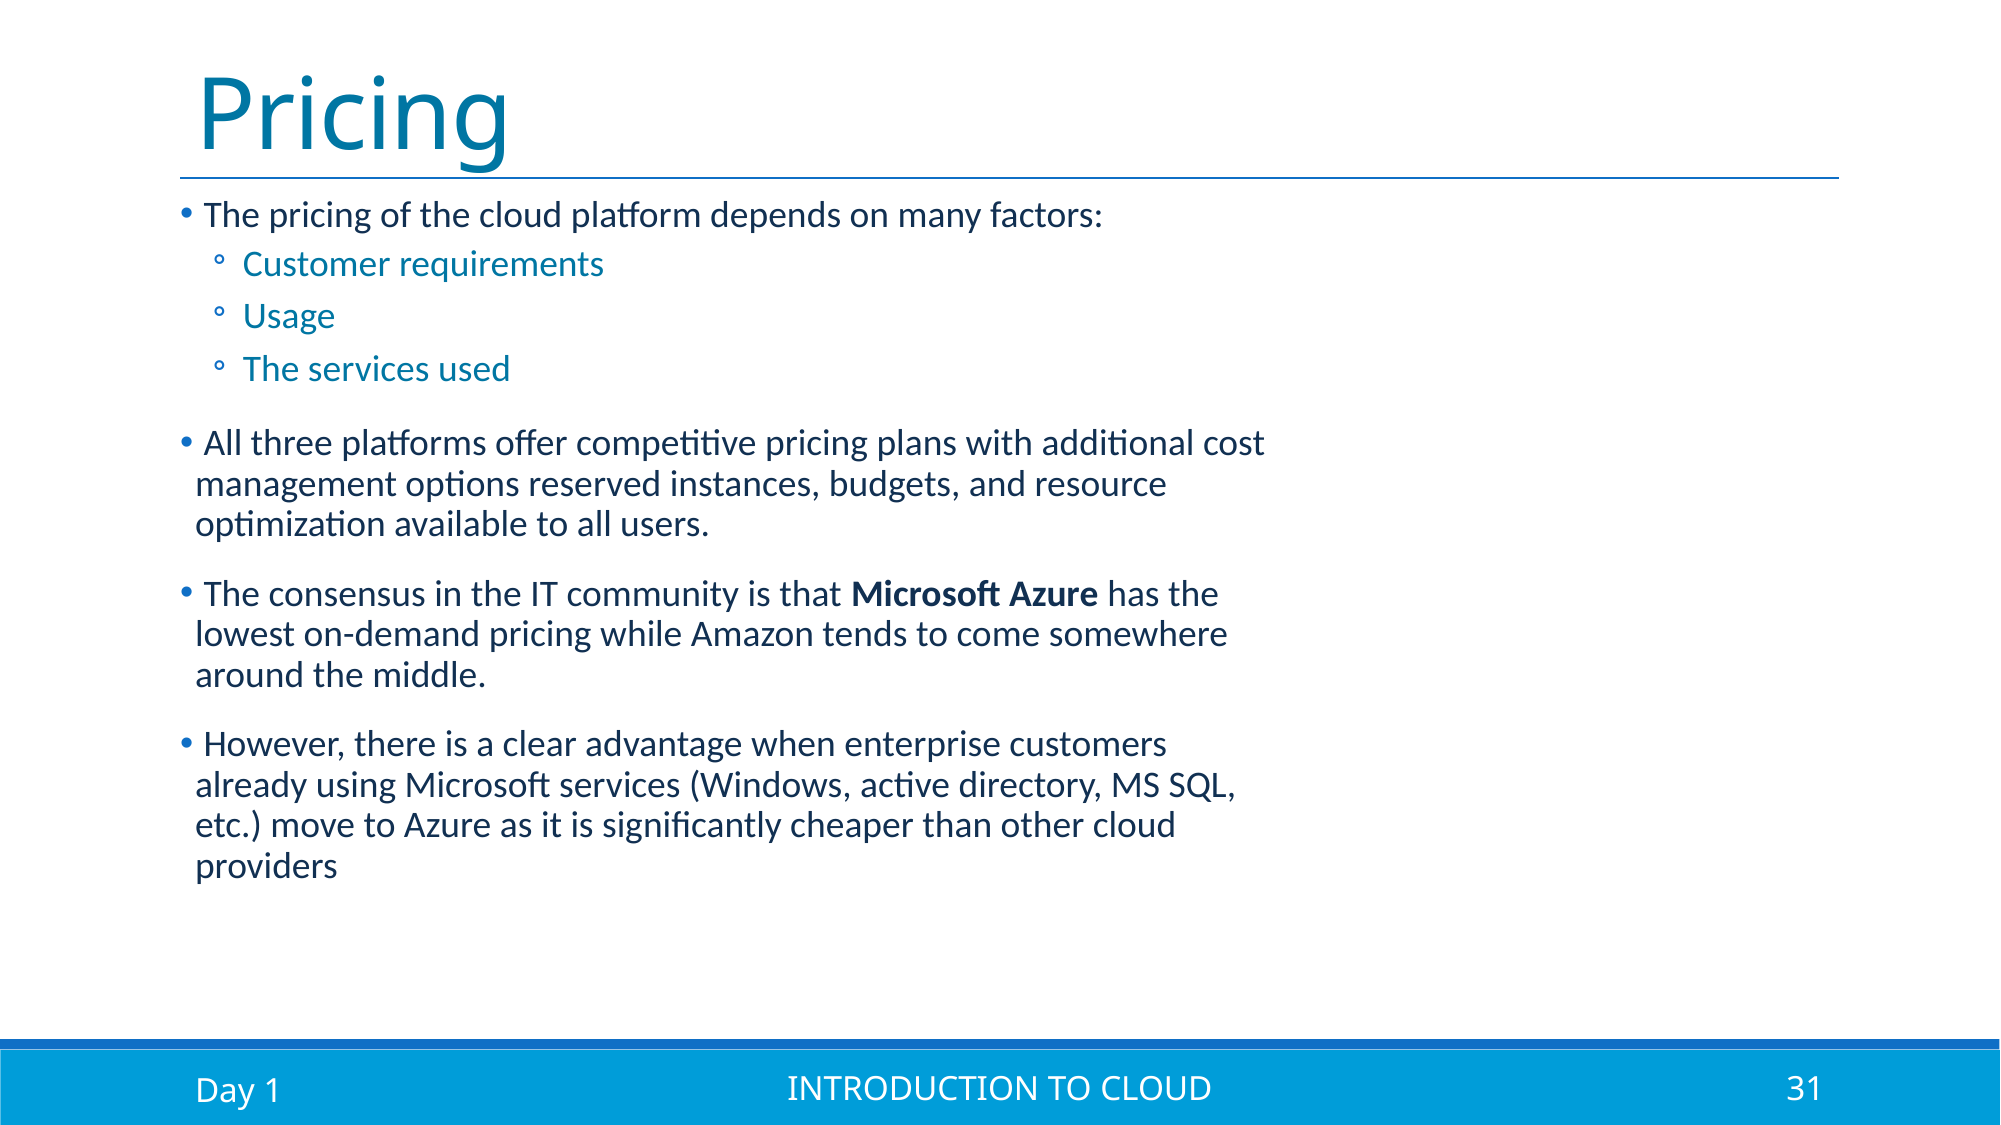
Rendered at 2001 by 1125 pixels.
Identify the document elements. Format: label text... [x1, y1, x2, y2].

title Pricing [180, 47, 1830, 178]
footer Introduction to Cloud [604, 1059, 1396, 1120]
list The pricing of the cloud platform depends on many factors: Customer requirements Usage The services used All three platforms offer competitive pricing plans with additional cost management options reserved instances, budgets, and resource optimization available to all users. The consensus in the IT community is that Microsoft Azure has the lowest on-demand pricing while Amazon tends to come somewhere around the middle. However, there is a clear advantage when enterprise customers already using Microsoft services (Windows, active directory, MS SQL, etc.) move to Azure as it is significantly cheaper than other cloud providers [180, 187, 1275, 997]
slide_number 31 [1624, 1059, 1840, 1120]
slide_number Day 1 [180, 1059, 586, 1120]
